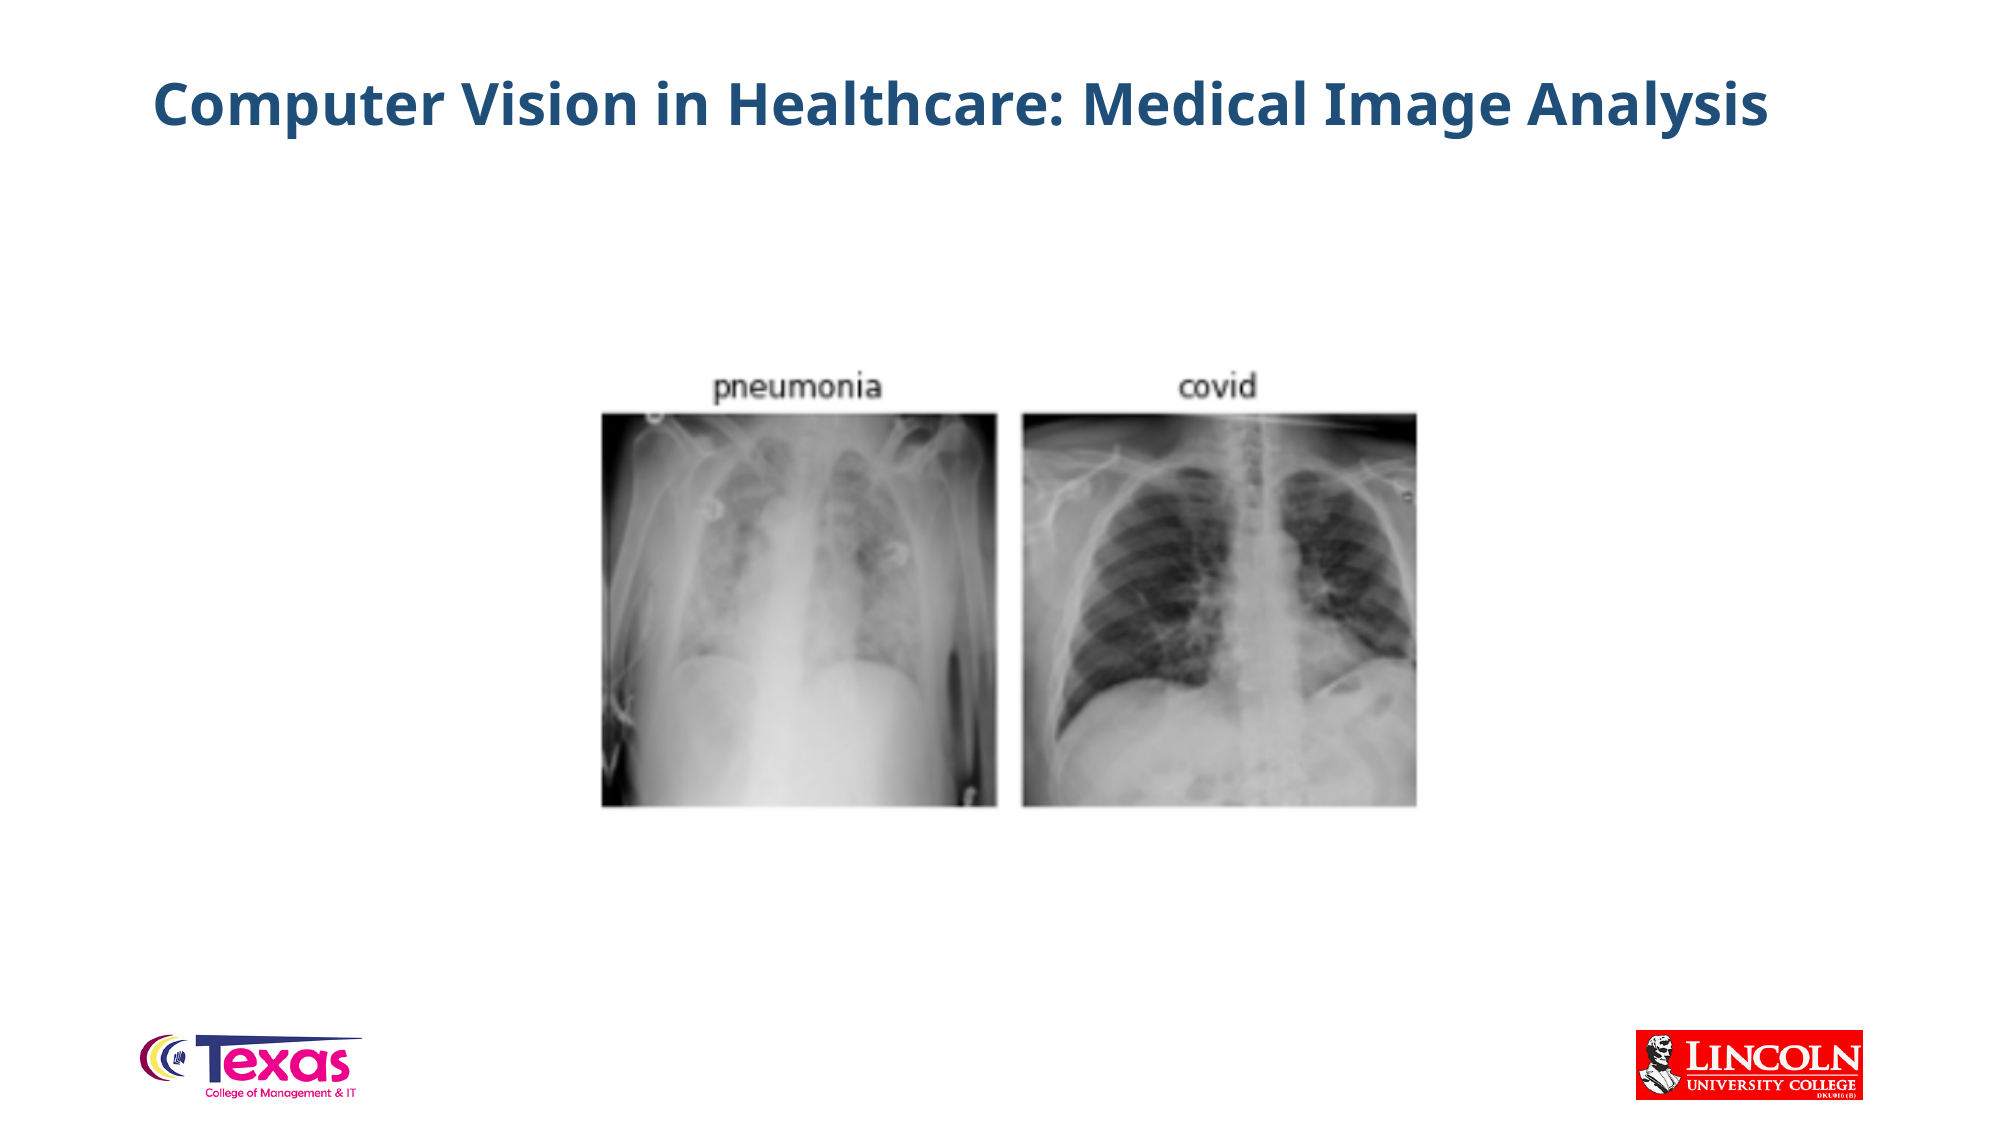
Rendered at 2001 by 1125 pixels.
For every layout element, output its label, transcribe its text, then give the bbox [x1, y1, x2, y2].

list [526, 353, 1474, 873]
title Computer Vision in Healthcare: Medical Image Analysis [137, 43, 1863, 170]
picture [1636, 1030, 1863, 1100]
picture [137, 1030, 363, 1100]
